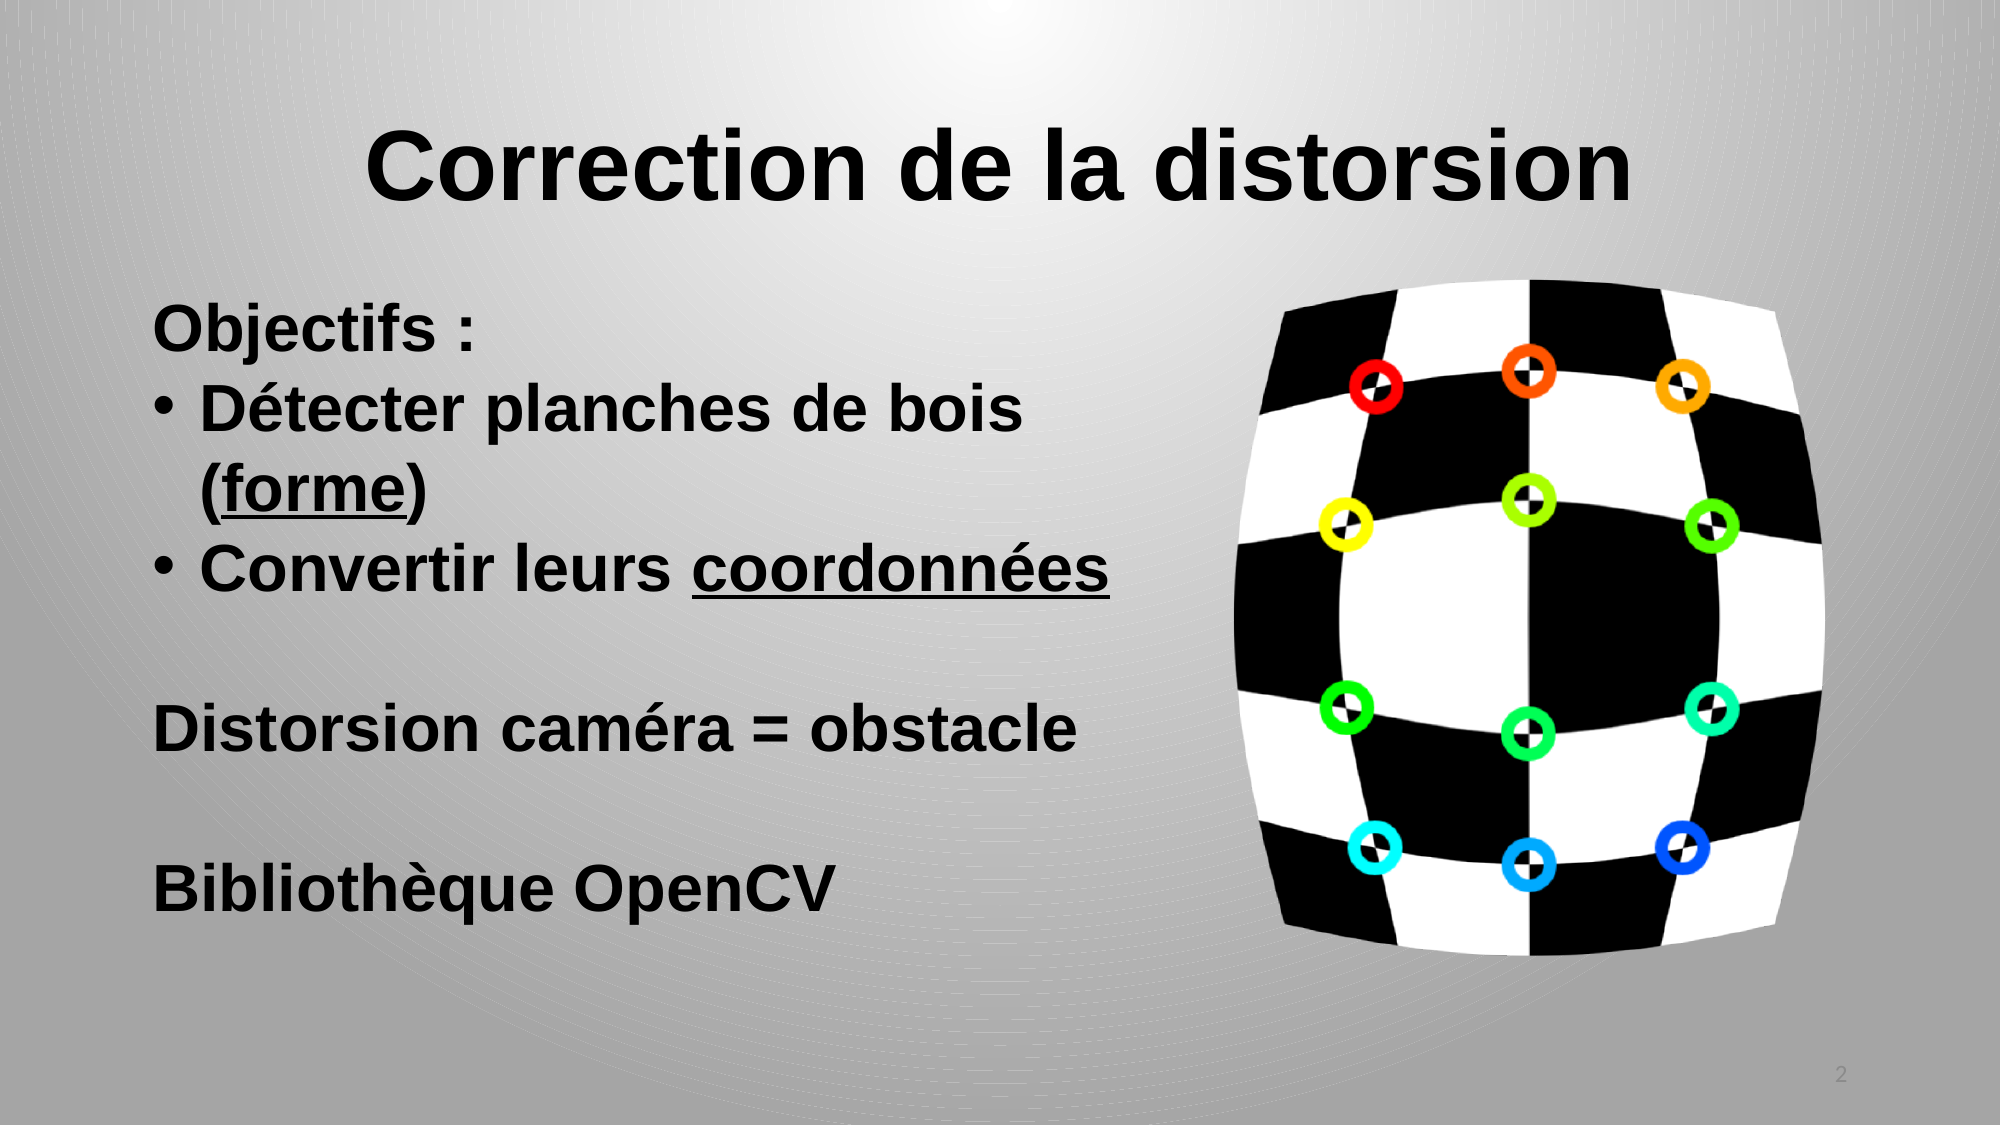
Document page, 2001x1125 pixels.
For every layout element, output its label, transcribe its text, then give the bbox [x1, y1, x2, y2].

slide_number 2 [1412, 1042, 1863, 1103]
text_box Objectifs : Détecter planches de bois (forme) Convertir leurs coordonnées Distorsion caméra = obstacle Bibliothèque OpenCV [137, 277, 1193, 932]
title Correction de la distorsion [137, 59, 1863, 277]
picture [1193, 225, 1863, 990]
